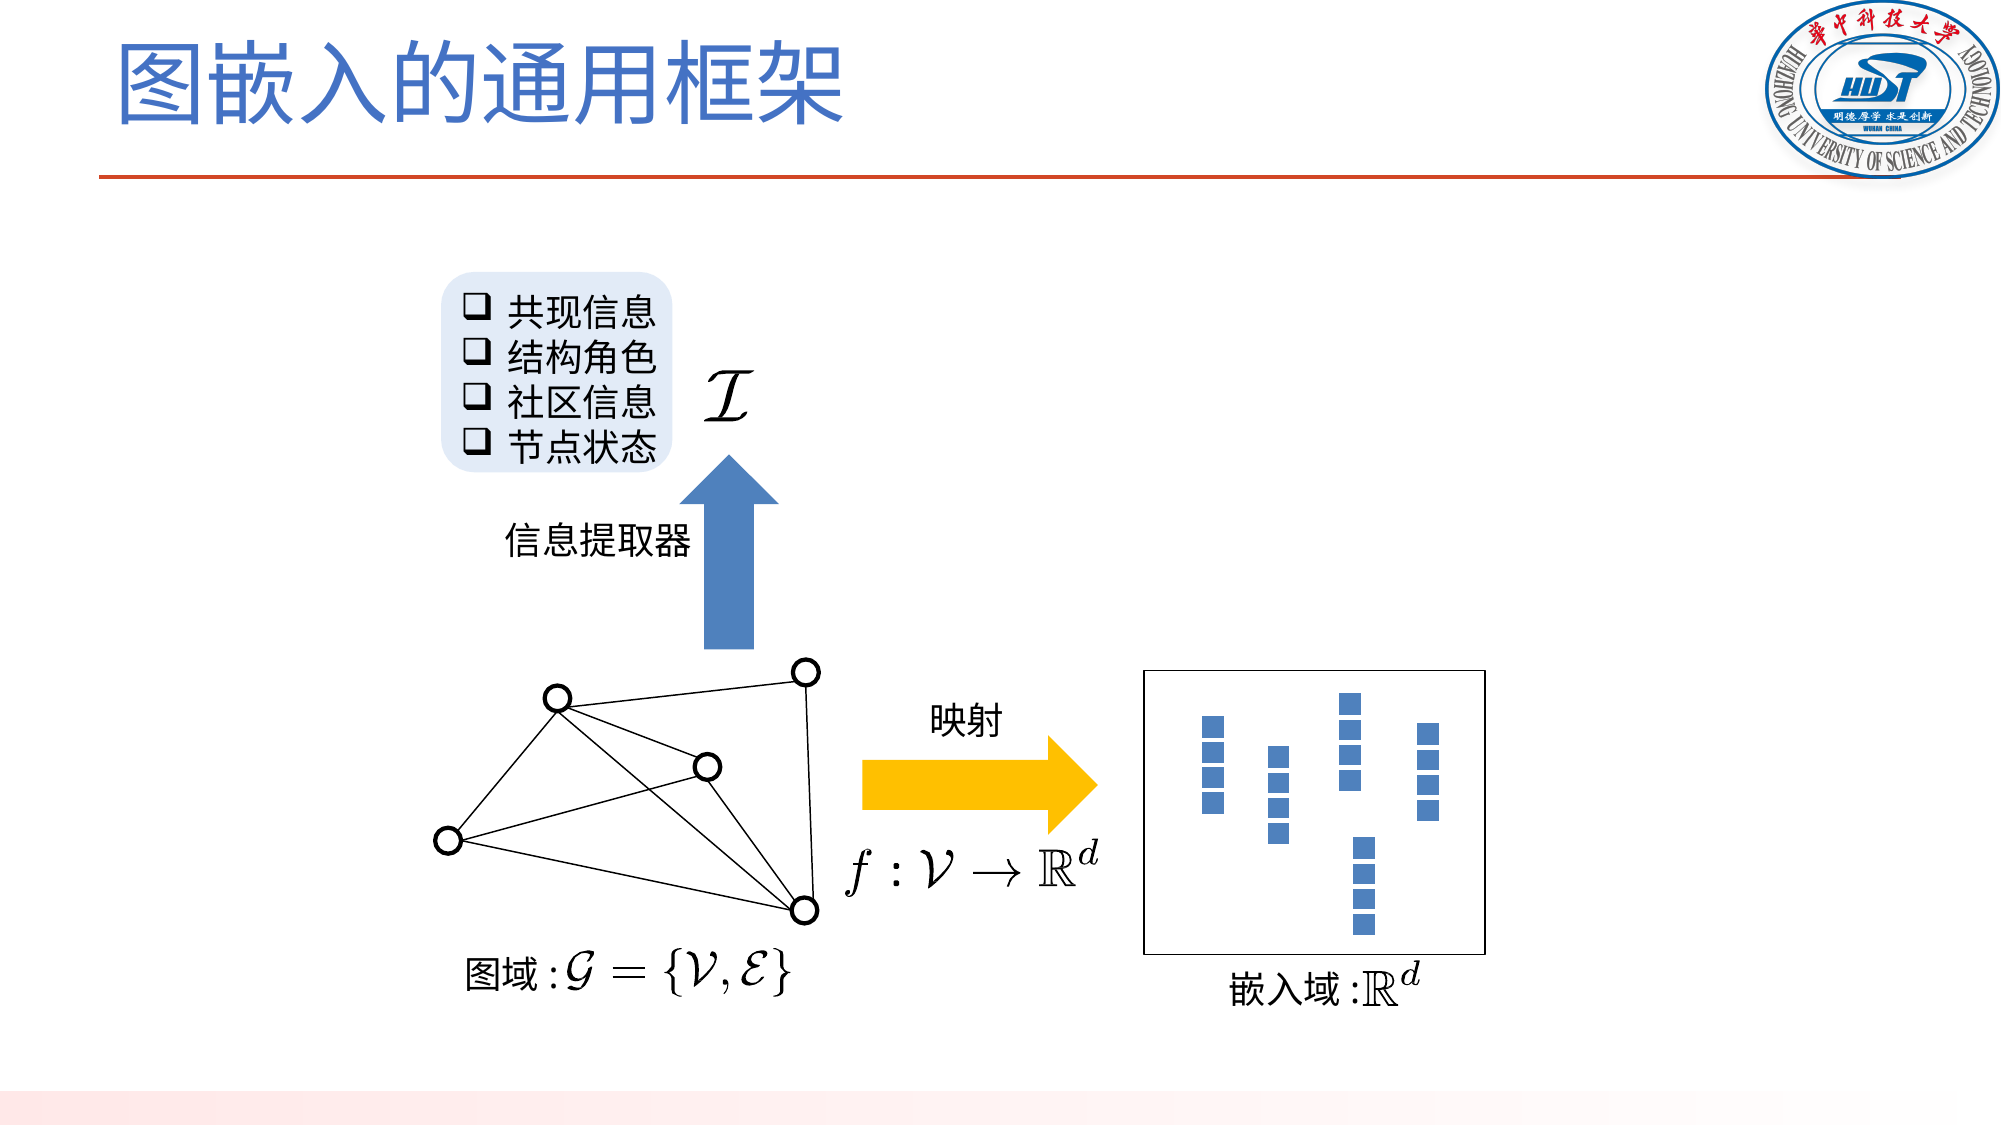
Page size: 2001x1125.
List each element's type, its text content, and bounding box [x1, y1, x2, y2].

text_box [1351, 886, 1378, 911]
text_box 共现信息 结构角色 社区信息 节点状态 [458, 289, 660, 470]
text_box [791, 897, 818, 924]
text_box [694, 753, 721, 780]
text_box [1337, 717, 1364, 742]
text_box [679, 454, 779, 650]
text_box [893, 880, 900, 887]
text_box [441, 271, 673, 468]
text_box [1265, 770, 1292, 795]
text_box [845, 848, 872, 897]
text_box 嵌入域: [1226, 966, 1355, 1011]
text_box 信息提取器 [502, 517, 695, 563]
text_box [741, 950, 768, 986]
text_box [1415, 721, 1442, 747]
text_box [1337, 742, 1364, 767]
text_box [567, 950, 594, 991]
title 图嵌入的通用框架 [99, 0, 1825, 177]
text_box [893, 863, 900, 869]
text_box [1351, 834, 1378, 861]
text_box [862, 735, 1098, 835]
text_box [1415, 772, 1442, 797]
text_box [1415, 797, 1442, 824]
text_box [792, 659, 819, 686]
text_box [920, 849, 954, 889]
text_box [1144, 670, 1486, 955]
text_box 图域: [462, 950, 553, 996]
text_box [1078, 838, 1099, 865]
text_box [773, 948, 791, 997]
text_box [722, 979, 729, 995]
text_box [704, 370, 755, 422]
text_box [973, 859, 1021, 887]
text_box [1039, 849, 1076, 887]
text_box [1362, 971, 1399, 1006]
text_box [686, 951, 717, 987]
text_box [664, 948, 682, 997]
text_box [544, 685, 571, 711]
text_box [1265, 820, 1292, 847]
text_box 映射 [927, 697, 1007, 743]
text_box [1337, 767, 1364, 794]
text_box [1351, 911, 1378, 938]
text_box [1351, 861, 1378, 886]
text_box [1415, 747, 1442, 772]
text_box [1337, 691, 1364, 717]
text_box [1265, 795, 1292, 820]
picture [1765, 0, 2000, 179]
text_box [1401, 960, 1420, 986]
text_box [1265, 743, 1292, 770]
text_box [435, 827, 462, 854]
